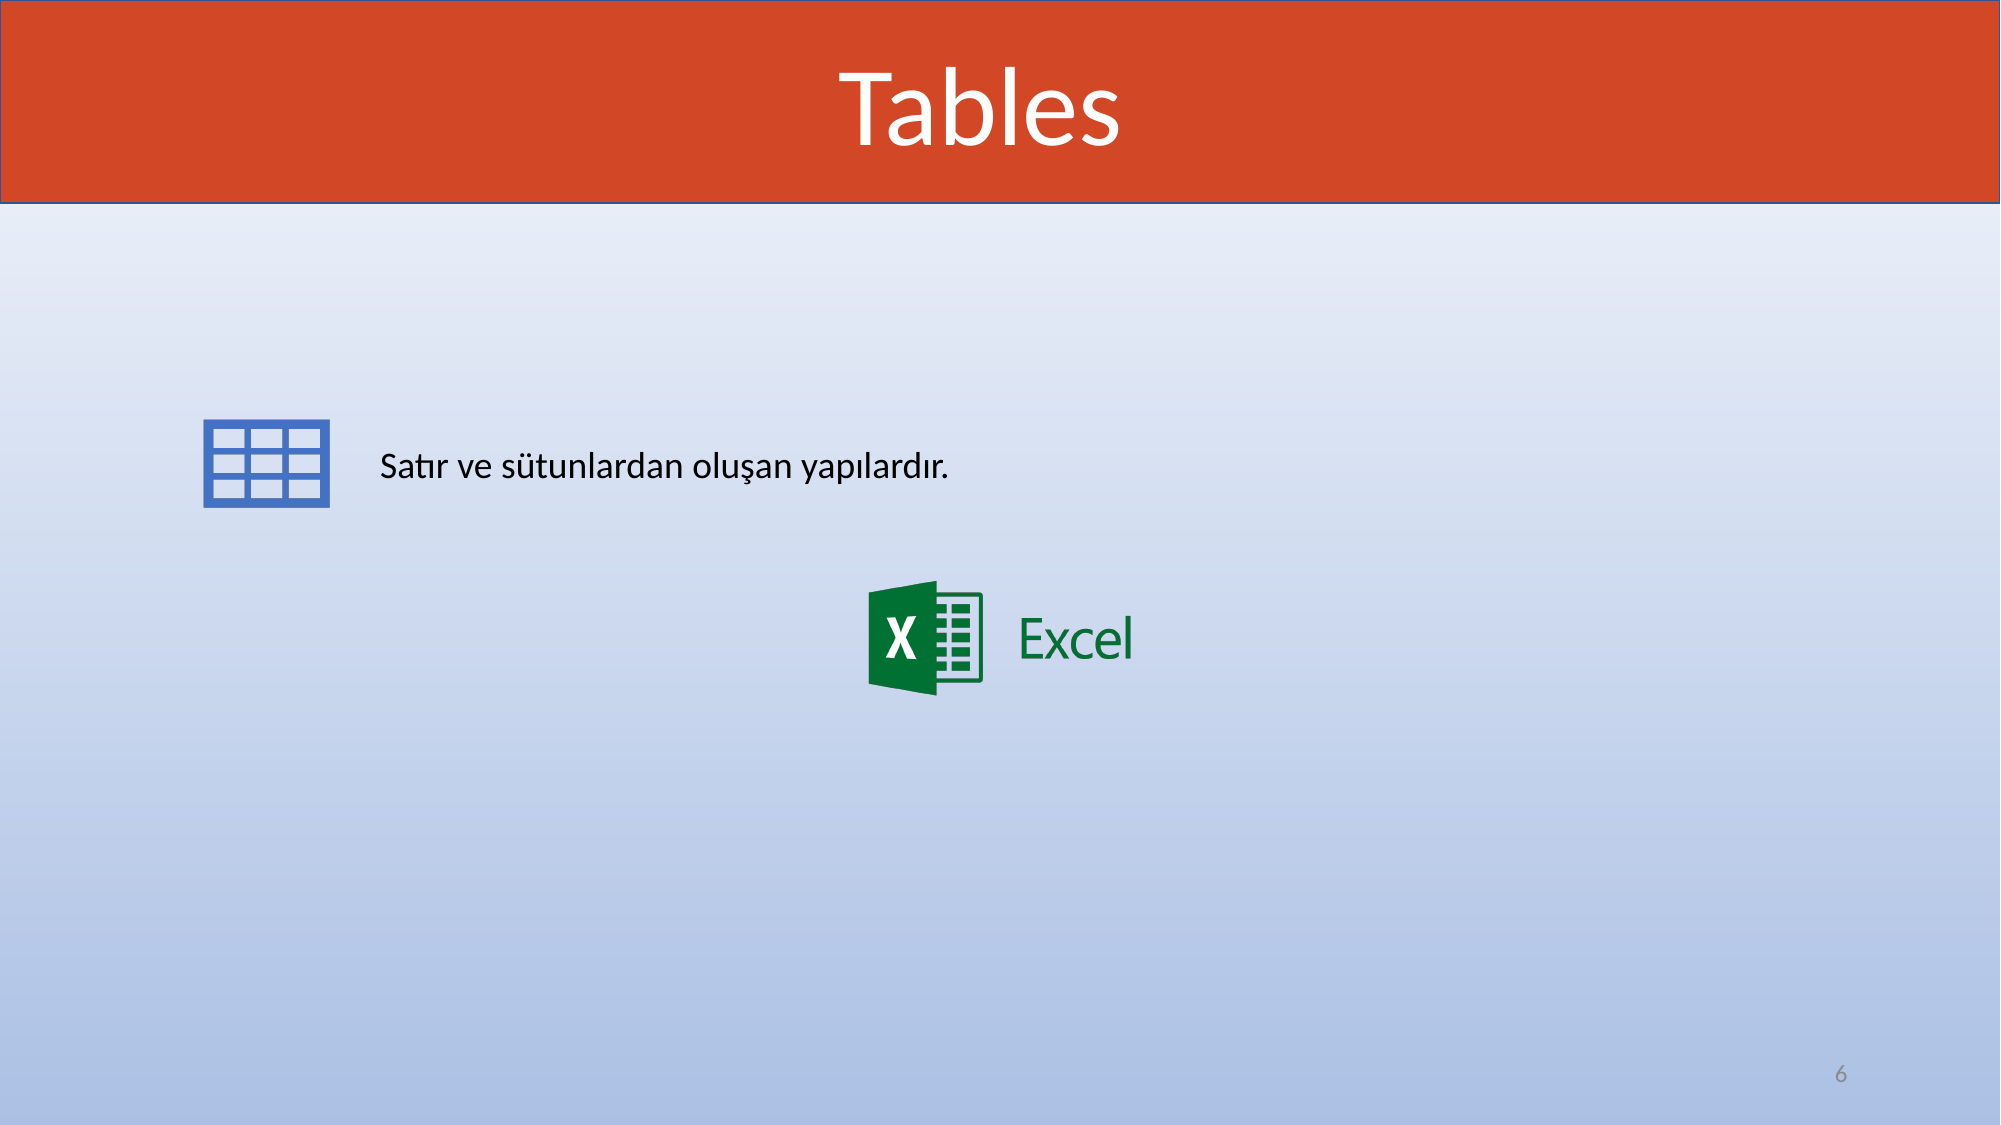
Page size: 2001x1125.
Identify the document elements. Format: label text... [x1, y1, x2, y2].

slide_number 6 [1412, 1042, 1863, 1103]
picture [840, 552, 1160, 724]
text_box [0, 0, 2000, 204]
picture [191, 388, 342, 539]
text_box Satır ve sütunlardan oluşan yapılardır. [365, 433, 966, 493]
text_box Tables [823, 25, 1139, 176]
